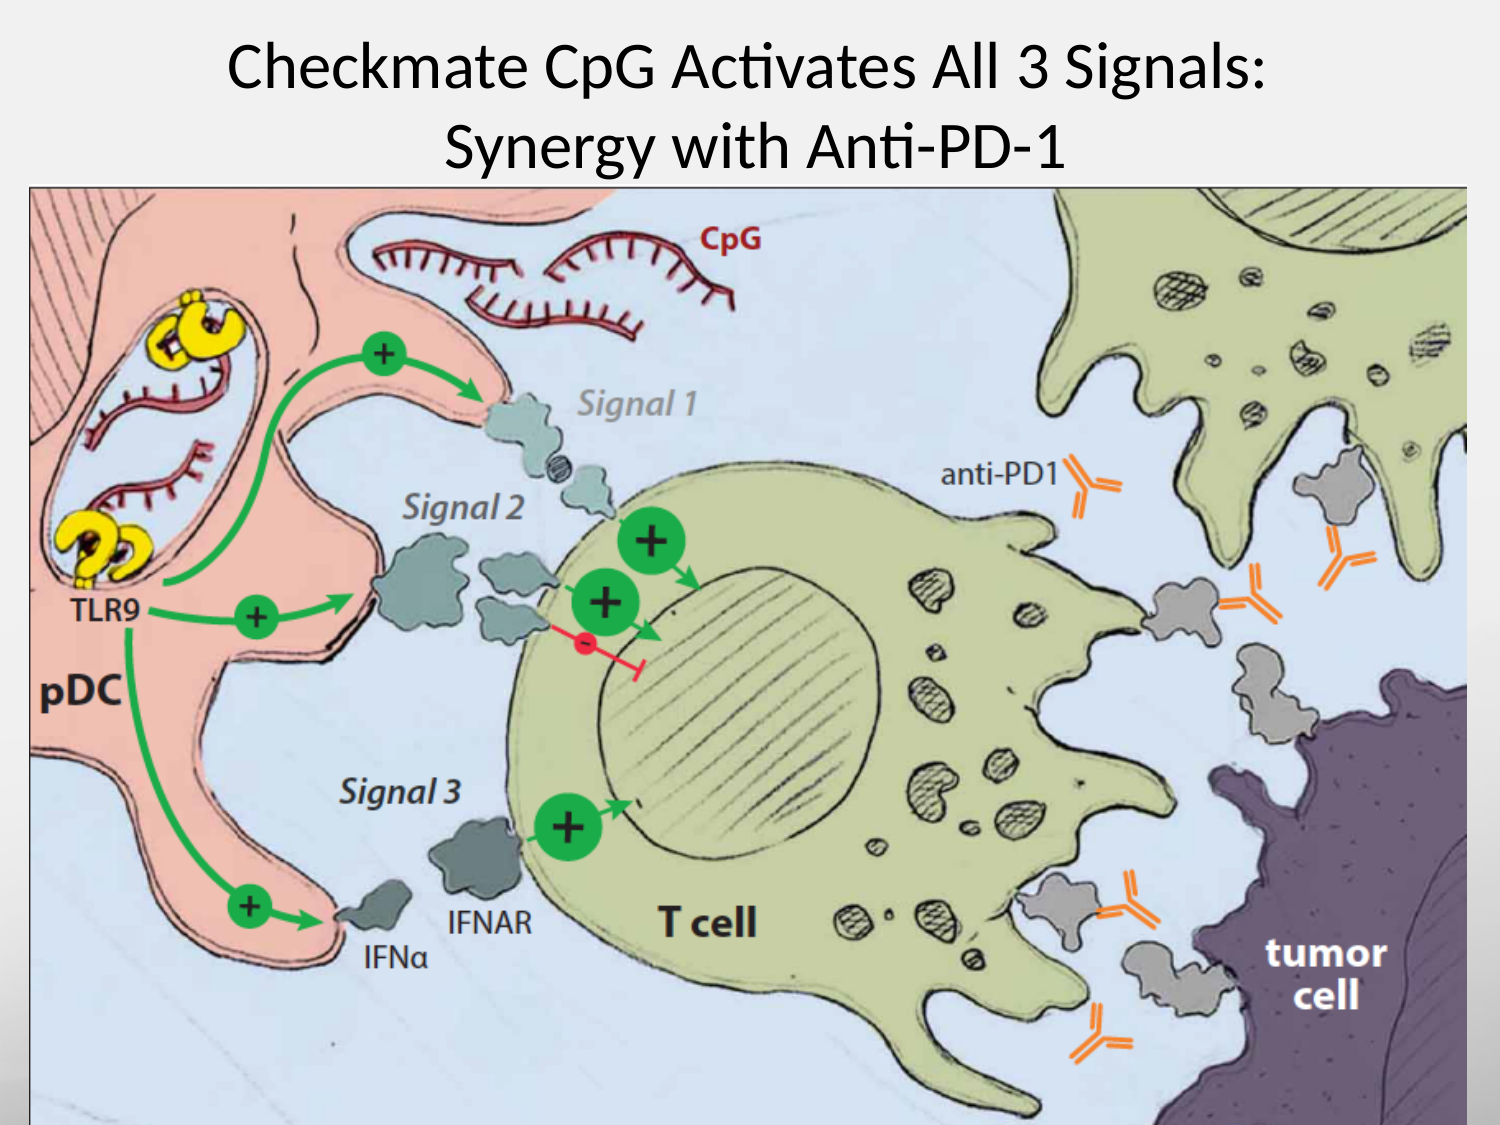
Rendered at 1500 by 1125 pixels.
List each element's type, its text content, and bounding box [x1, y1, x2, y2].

title Checkmate CpG Activates All 3 Signals: Synergy with Anti-PD-1 [91, 14, 1420, 182]
picture [0, 0, 1500, 1125]
